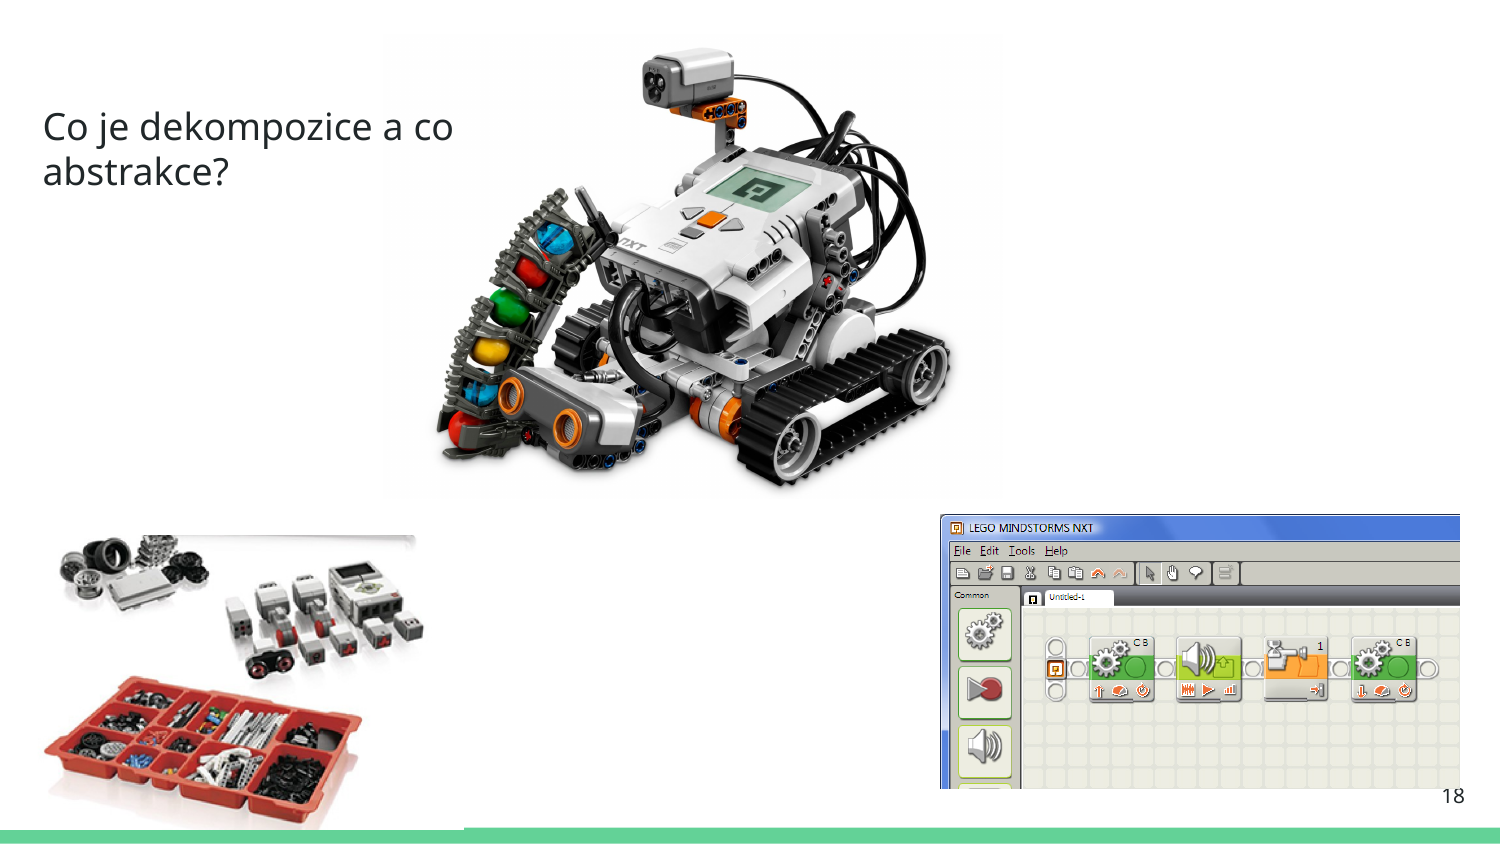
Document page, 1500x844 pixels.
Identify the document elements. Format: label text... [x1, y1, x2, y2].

text_box Co je dekompozice a co abstrakce? [27, 0, 504, 309]
picture [383, 34, 1003, 500]
slide_number 18 [1389, 764, 1480, 830]
picture [0, 535, 464, 830]
picture [940, 513, 1460, 789]
